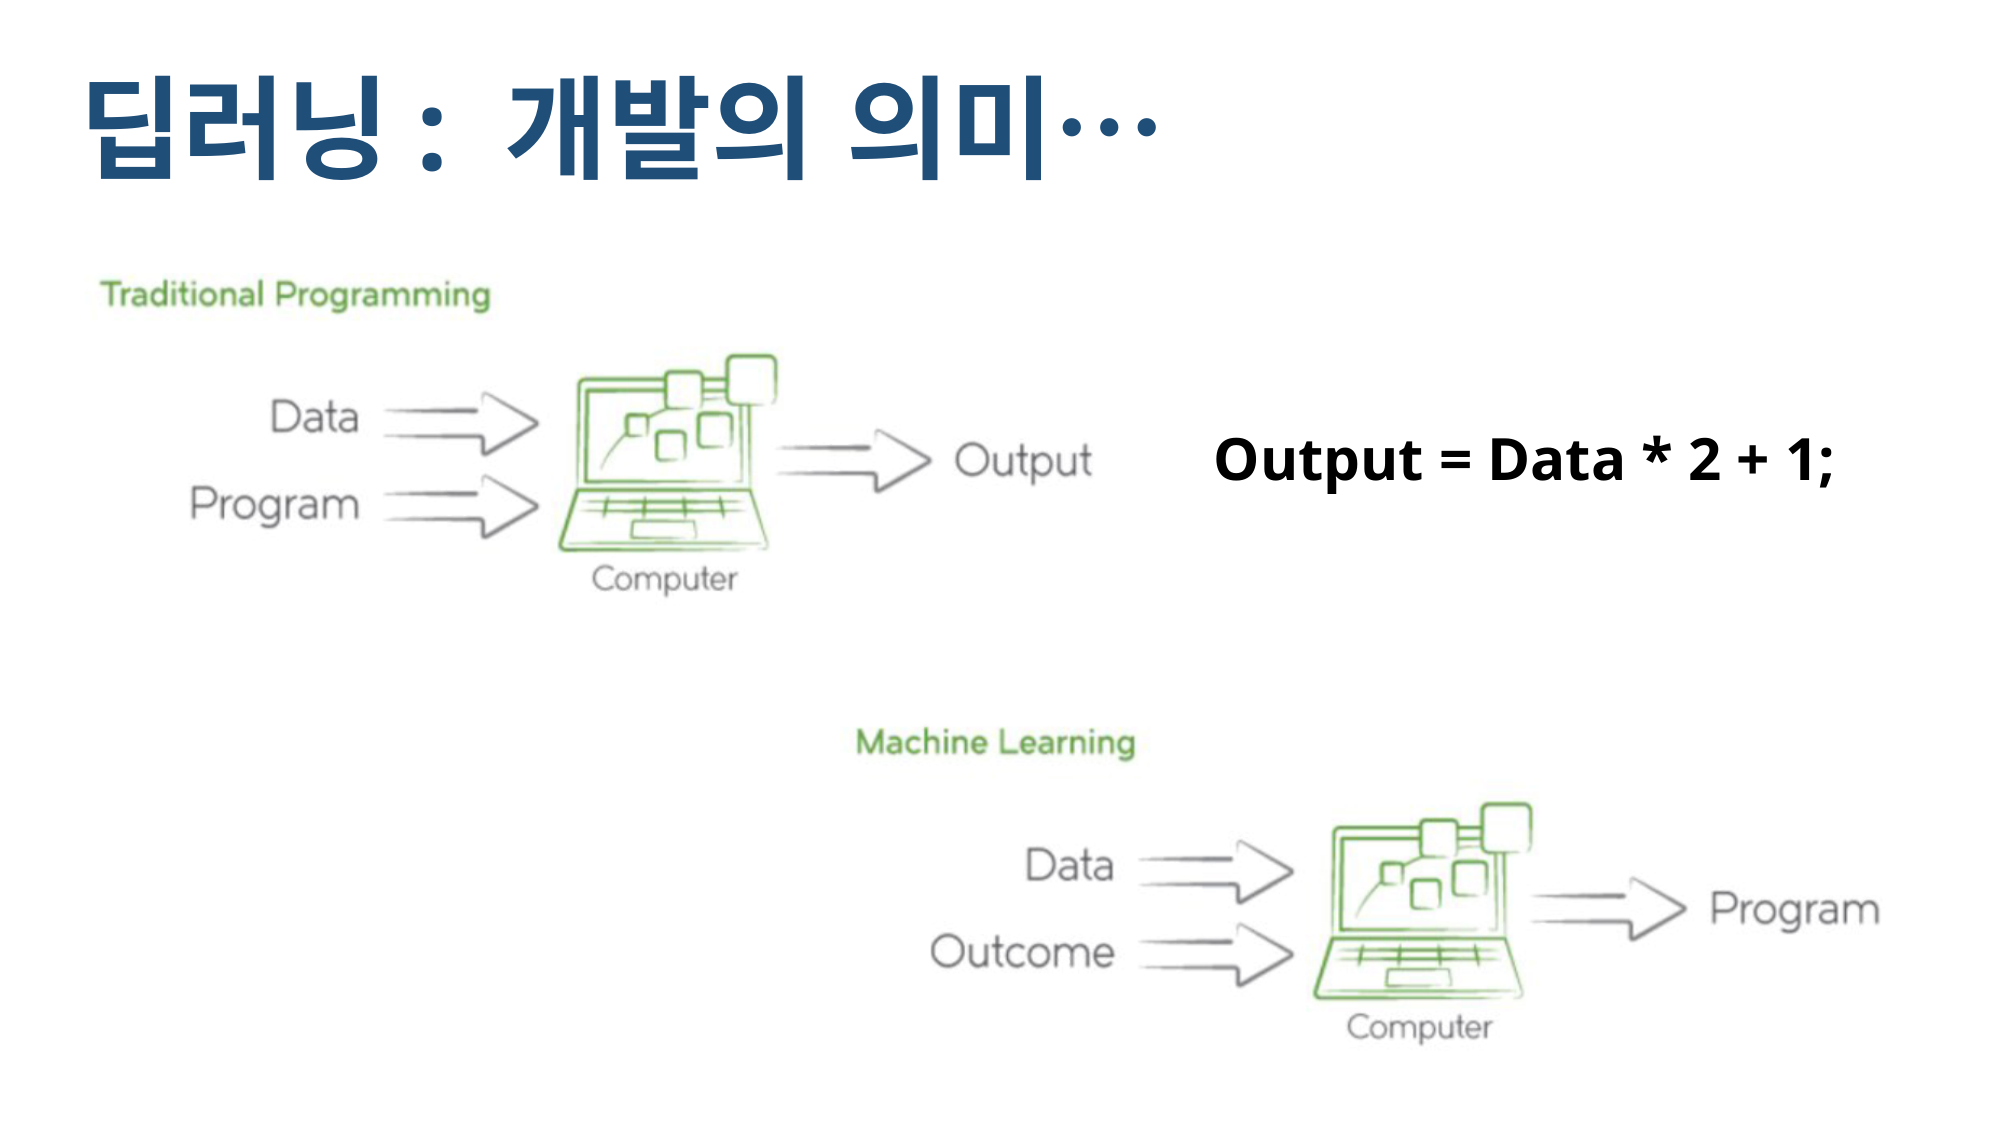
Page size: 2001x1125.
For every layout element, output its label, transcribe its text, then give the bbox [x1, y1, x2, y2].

picture [815, 717, 1941, 1053]
picture [60, 273, 1186, 611]
text_box 딥러닝: 개발의 의미… [64, 50, 1182, 201]
text_box Output = Data * 2 + 1; [1199, 414, 1851, 500]
